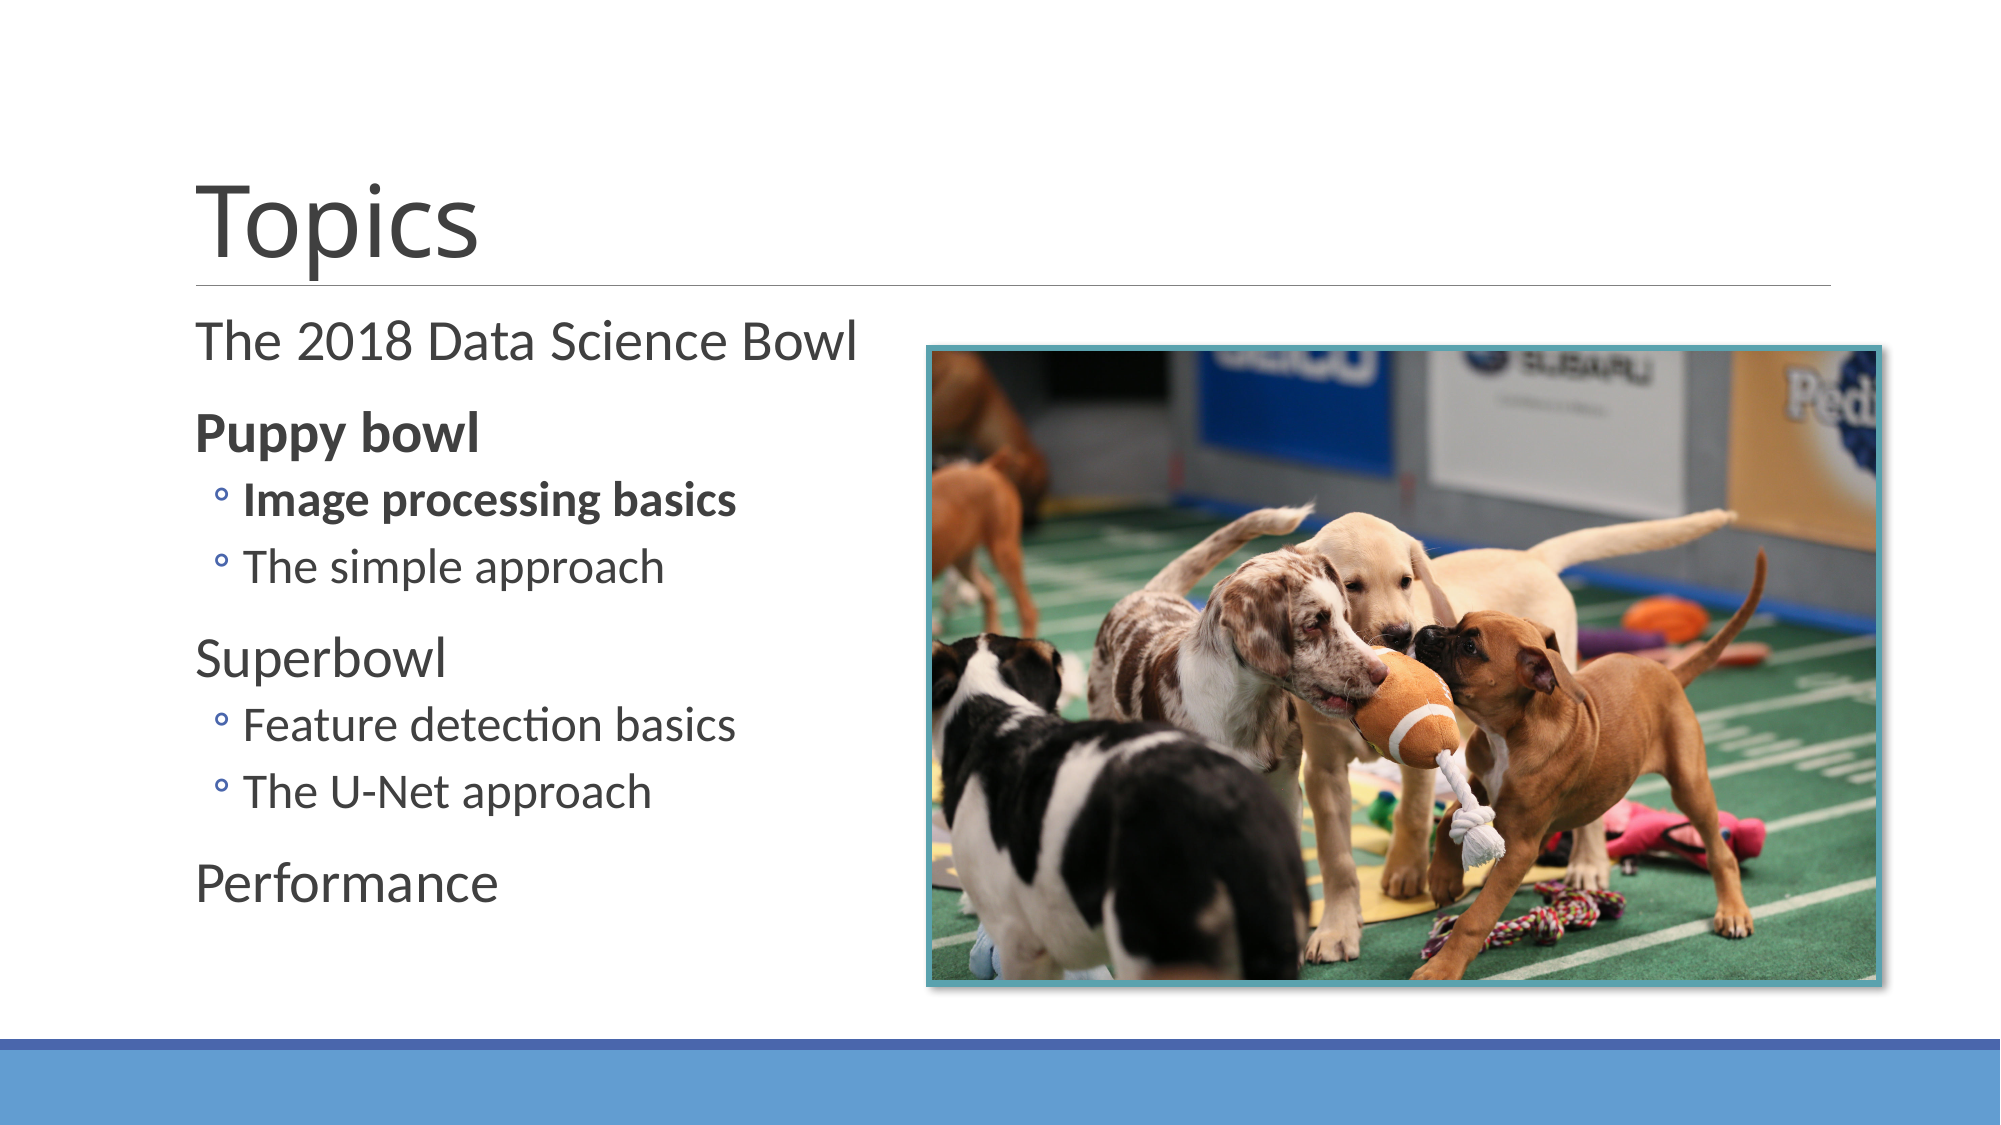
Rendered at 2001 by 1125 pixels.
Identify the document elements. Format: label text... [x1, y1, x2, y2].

list The 2018 Data Science Bowl Puppy bowl Image processing basics The simple approach Superbowl Feature detection basics The U-Net approach Performance [180, 302, 1830, 963]
picture [931, 350, 1877, 982]
title Topics [180, 47, 1830, 285]
